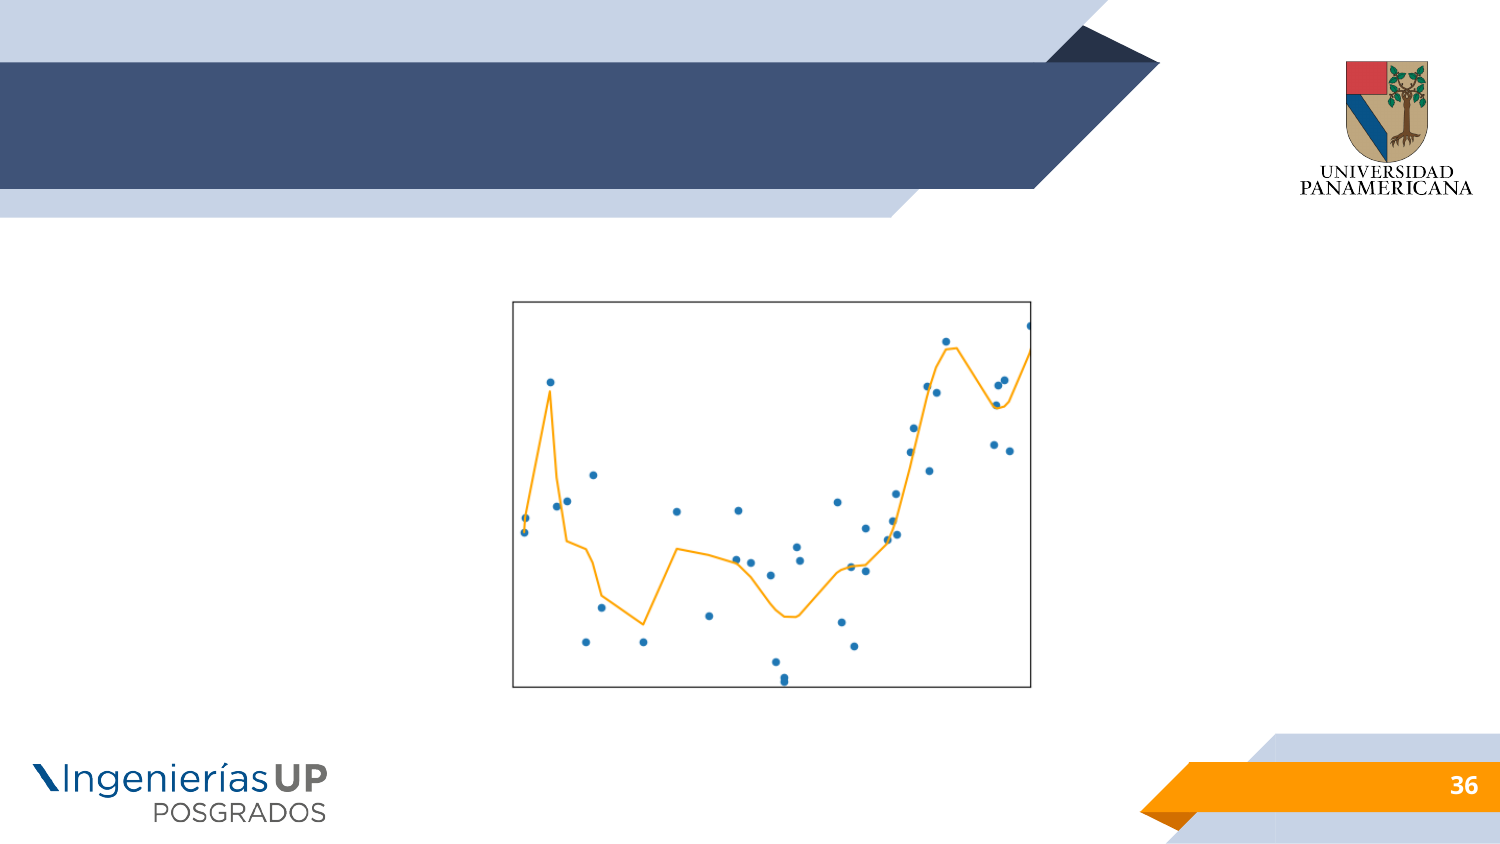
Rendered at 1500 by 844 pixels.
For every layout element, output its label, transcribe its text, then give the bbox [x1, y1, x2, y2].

picture [1286, 44, 1490, 210]
slide_number 36 [1249, 760, 1494, 813]
picture [429, 240, 1097, 742]
picture [15, 737, 344, 844]
